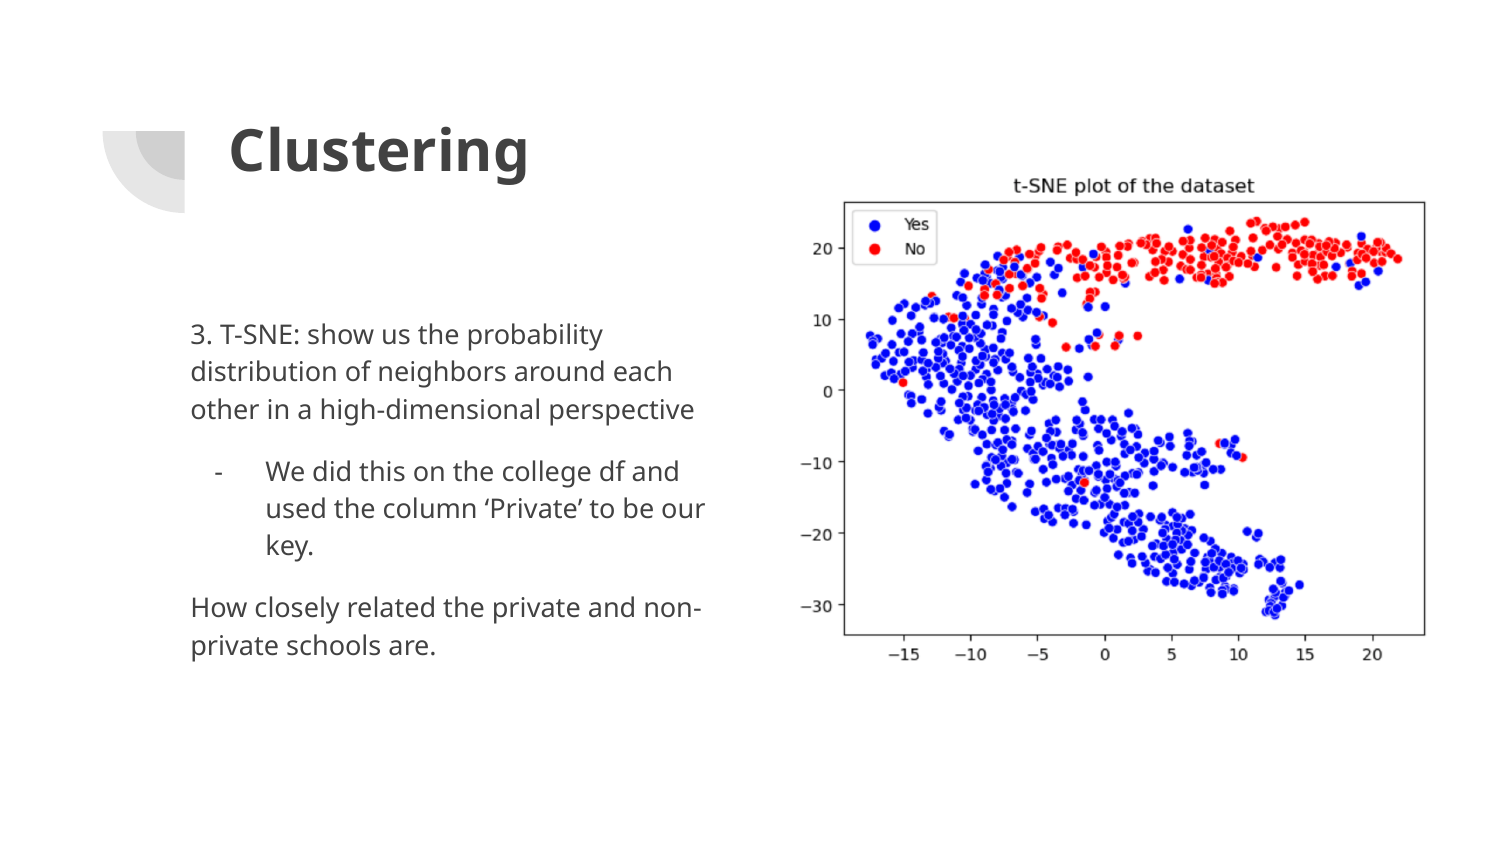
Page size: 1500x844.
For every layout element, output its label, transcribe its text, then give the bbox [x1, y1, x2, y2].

title Clustering [213, 98, 1368, 263]
picture [788, 167, 1451, 677]
list 3. T-SNE: show us the probability distribution of neighbors around each other in a high-dimensional perspective We did this on the college df and used the column ‘Private’ to be our key. How closely related the private and non-private schools are. [175, 297, 750, 715]
